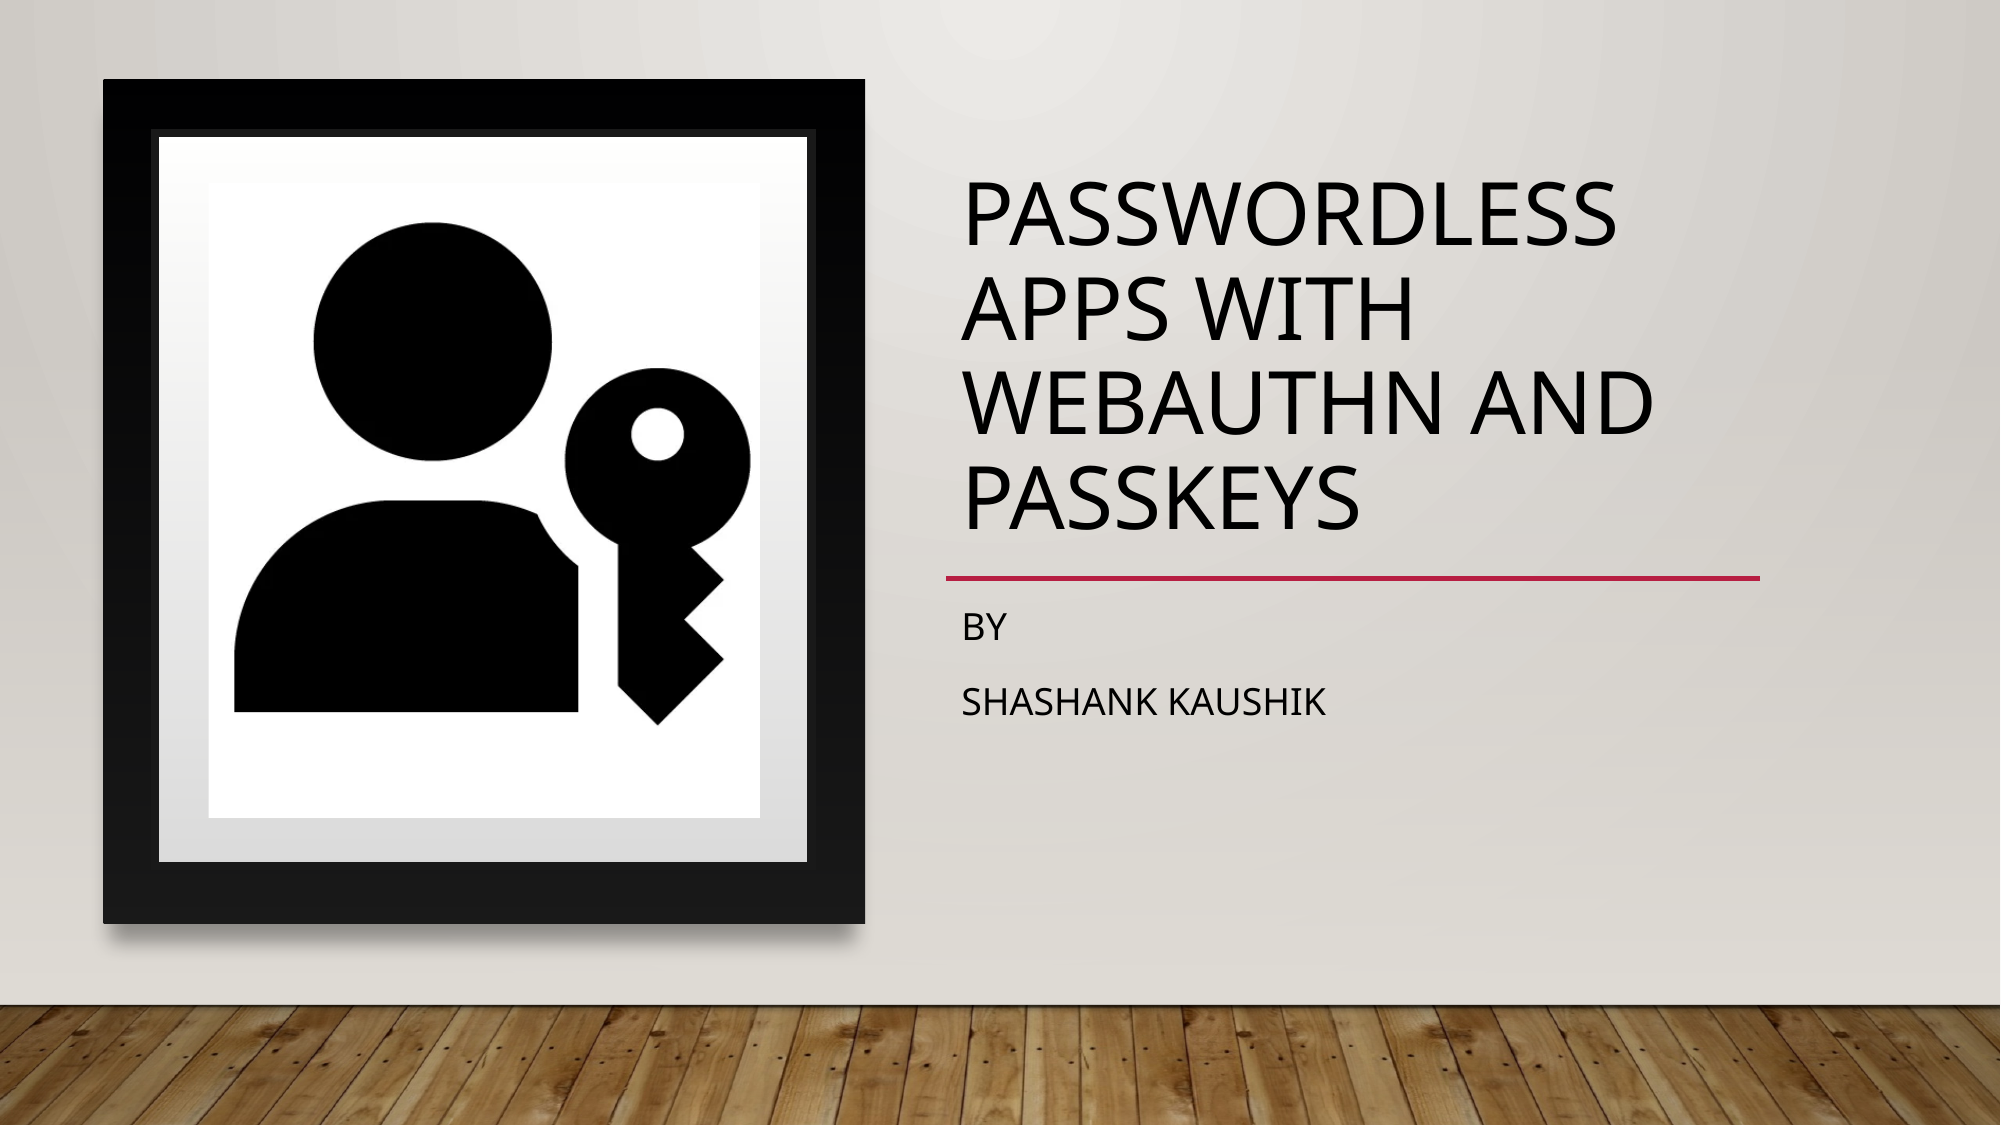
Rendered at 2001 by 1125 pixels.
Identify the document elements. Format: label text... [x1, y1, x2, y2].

text_box [0, 0, 2000, 330]
title Passwordless Apps with WebAuthN and Passkeys [946, 158, 1762, 549]
picture [0, 1006, 2000, 1125]
subtitle By Shashank Kaushik [946, 578, 1763, 844]
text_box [103, 78, 866, 924]
text_box [0, 330, 2000, 1004]
picture [208, 182, 761, 818]
